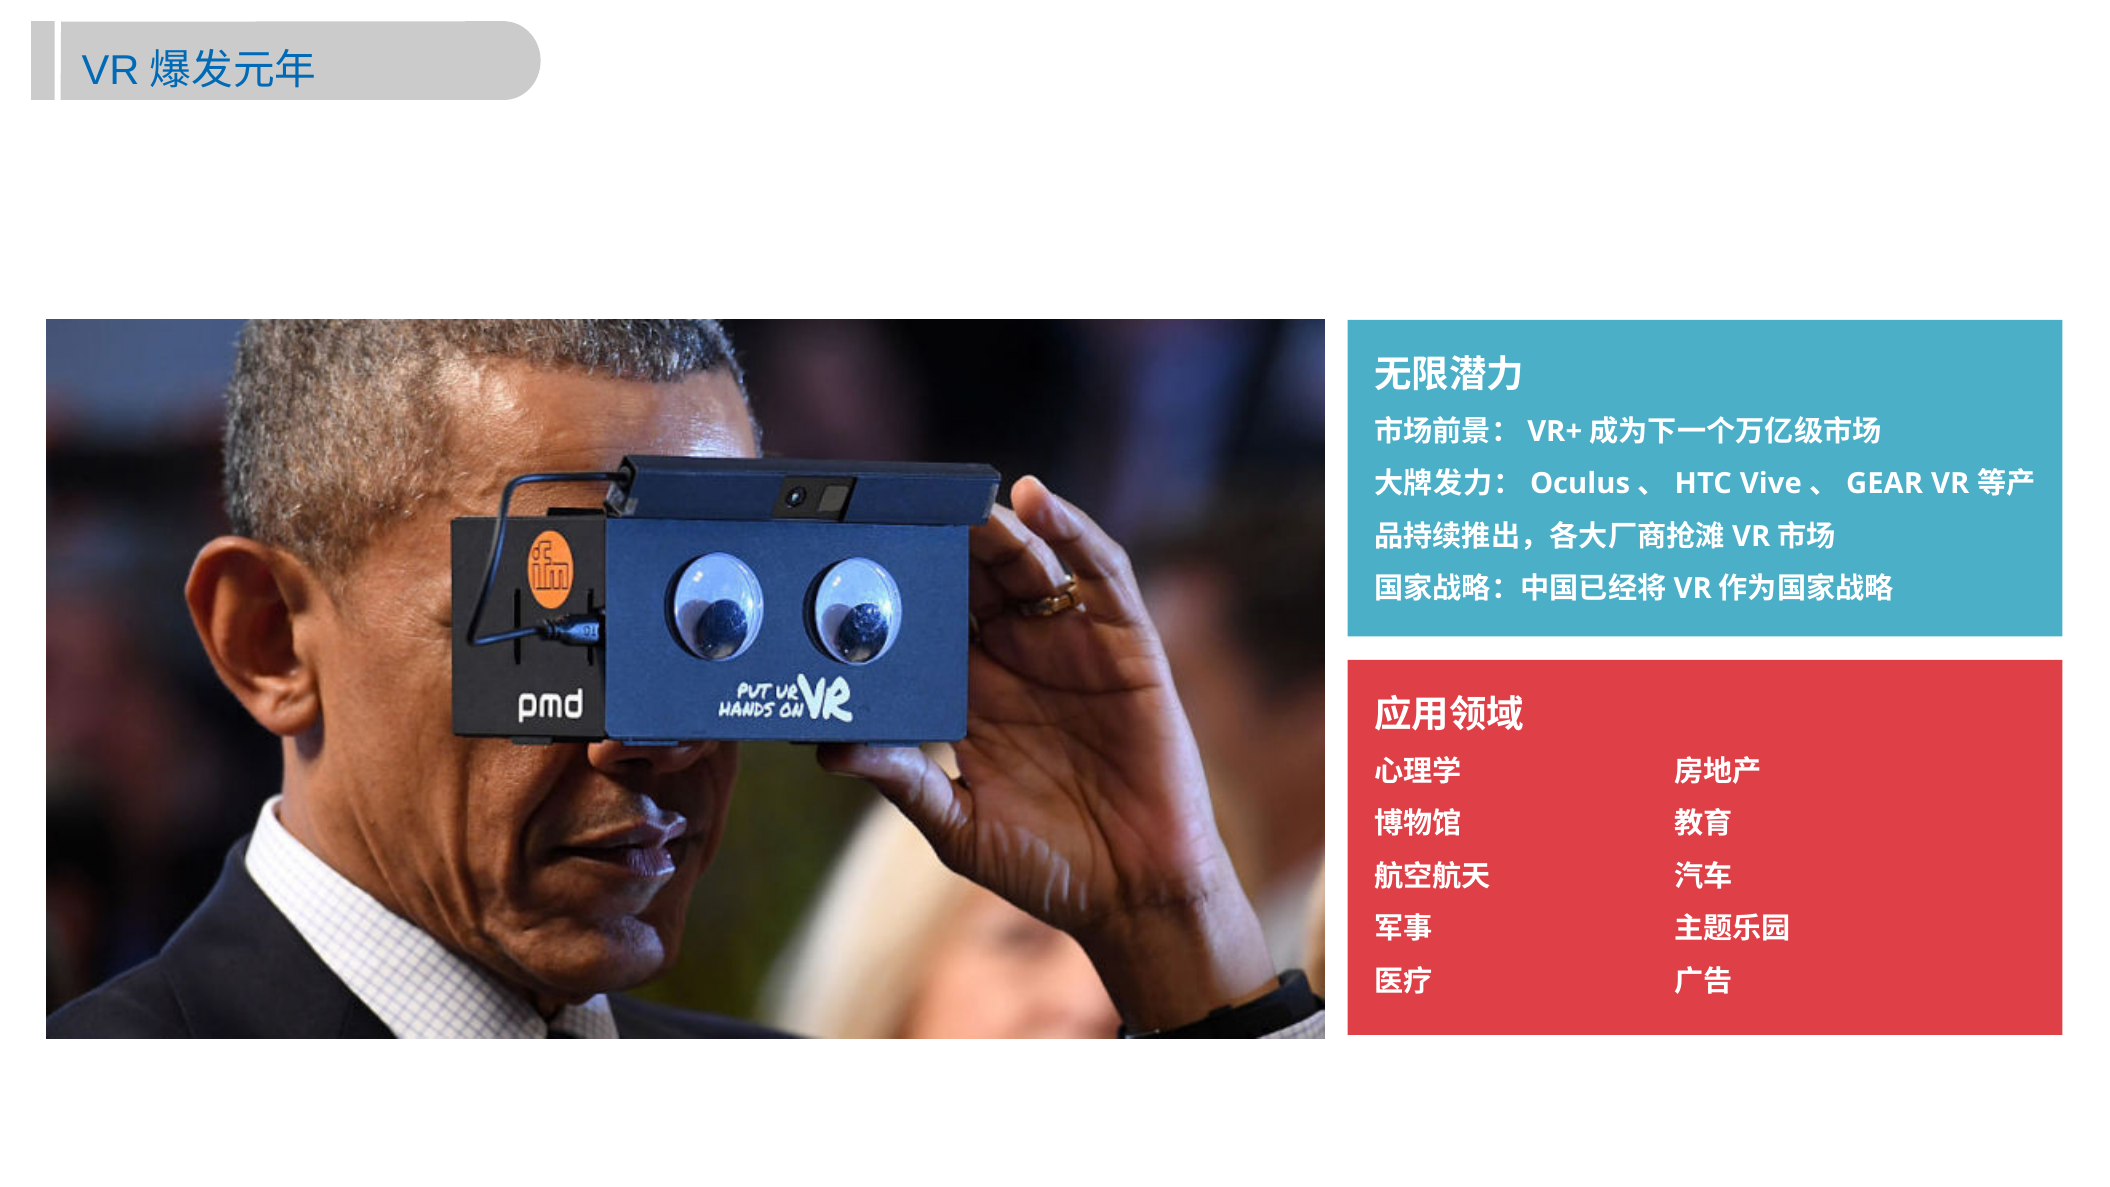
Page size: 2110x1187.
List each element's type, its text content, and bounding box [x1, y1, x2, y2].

picture [46, 319, 1325, 1039]
text_box [30, 20, 56, 101]
text_box [1347, 659, 2063, 1036]
text_box [1347, 319, 2063, 637]
text_box [538, 43, 542, 78]
text_box 应用领域 心理学 房地产 博物馆 教育 航空航天 汽车 军事 主题乐园 医疗 广告 [1359, 659, 2051, 1005]
text_box VR爆发元年 [70, 27, 538, 99]
text_box 无限潜力 市场前景：VR+成为下一个万亿级市场 大牌发力：Oculus、HTC Vive、GEAR VR等产品持续推出，各大厂商抢滩VR市场 国家战略：中国已经将VR作为国家战略 [1359, 320, 2051, 612]
text_box [59, 20, 525, 101]
